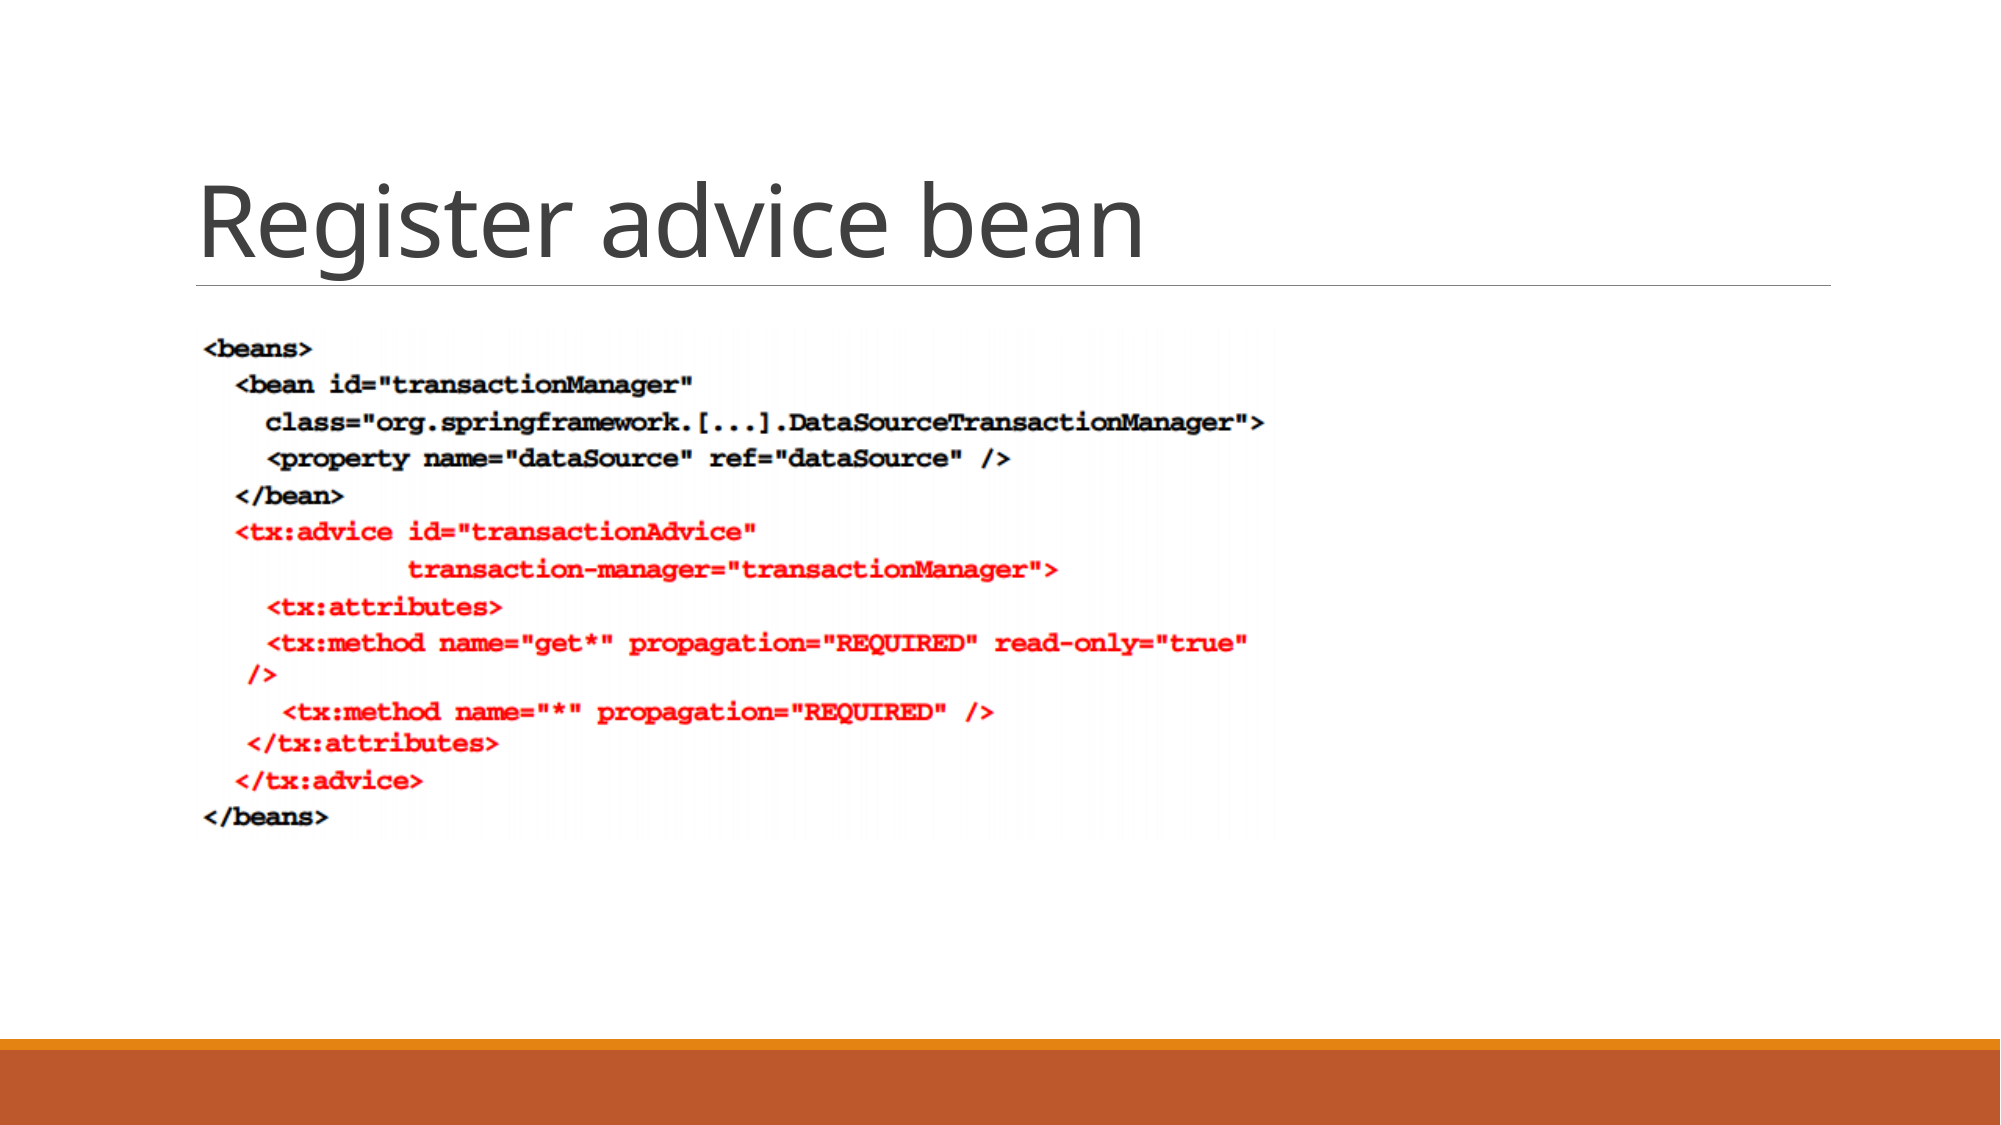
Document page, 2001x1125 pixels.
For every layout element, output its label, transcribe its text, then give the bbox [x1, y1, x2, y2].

picture [196, 328, 1282, 841]
title Register advice bean [180, 47, 1830, 285]
